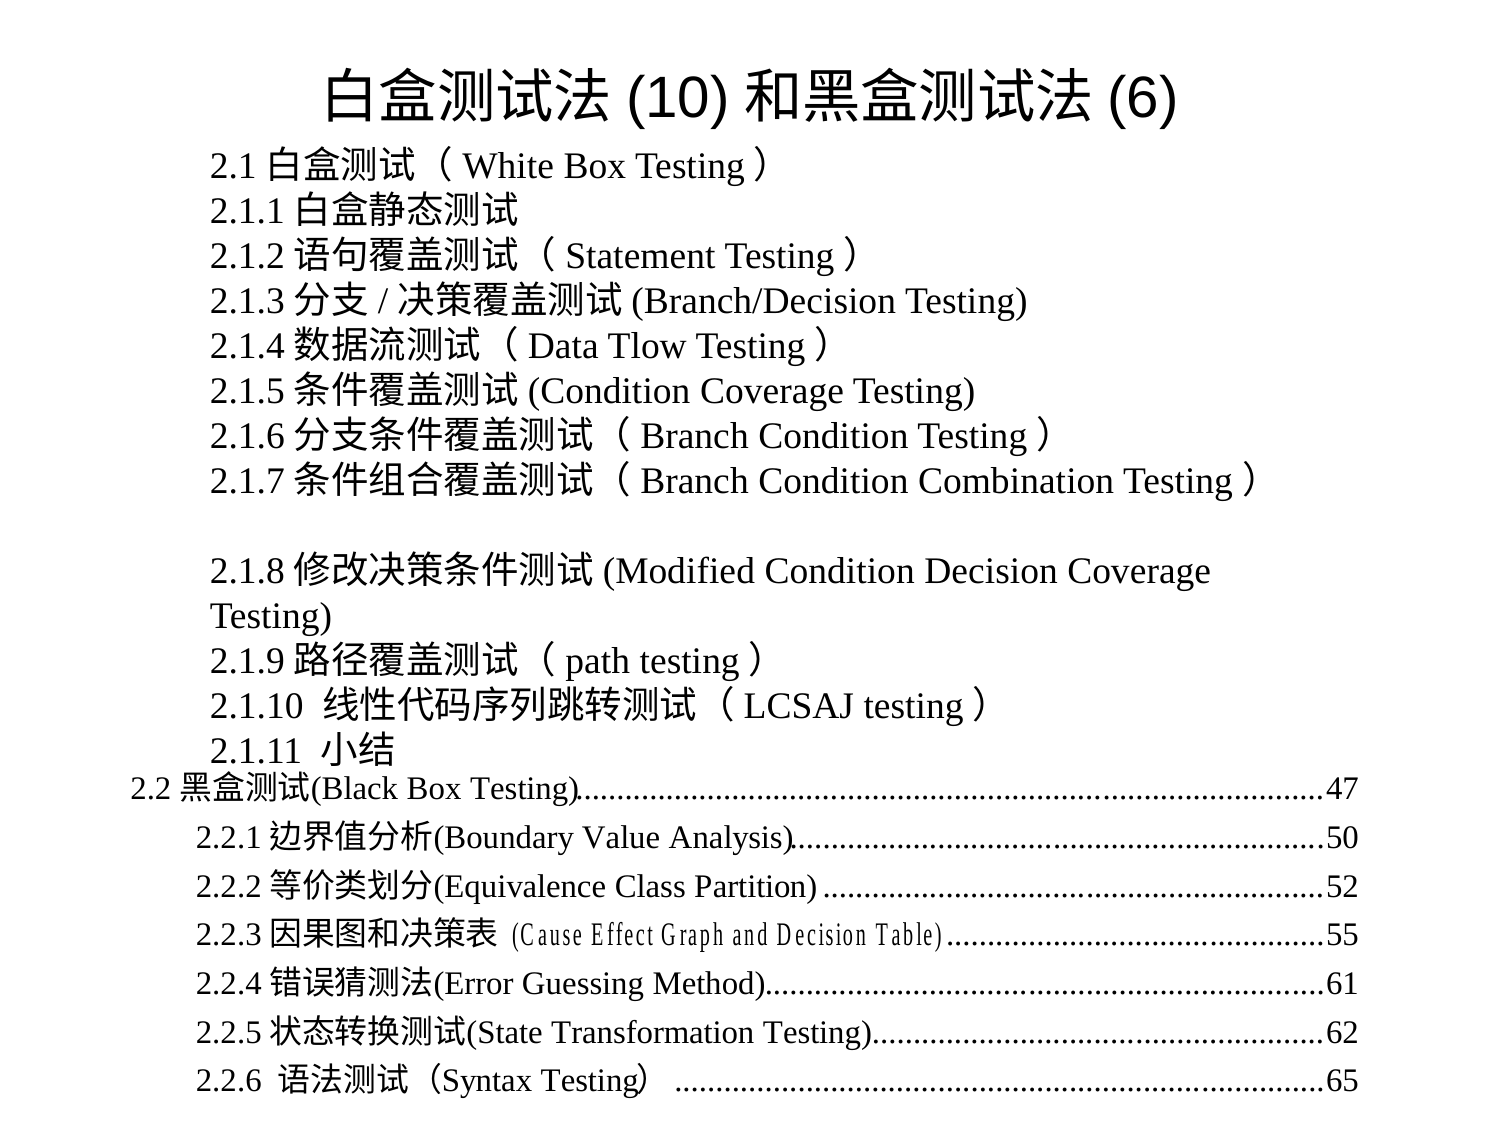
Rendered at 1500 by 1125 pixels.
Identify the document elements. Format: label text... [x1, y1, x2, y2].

list 2.1白盒测试（White Box Testing） 2.1.1白盒静态测试 2.1.2语句覆盖测试（Statement Testing） 2.1.3分支/决策覆盖测试(Branch/Decision Testing) 2.1.4数据流测试（Data Tlow Testing） 2.1.5条件覆盖测试(Condition Coverage Testing) 2.1.6分支条件覆盖测试（Branch Condition Testing） 2.1.7条件组合覆盖测试（Branch Condition Combination Testing） 2.1.8修改决策条件测试(Modified Condition Decision Coverage Testing) 2.1.9路径覆盖测试（path testing） 2.1.10 线性代码序列跳转测试（LCSAJ testing） 2.1.11 小结 [194, 129, 1341, 761]
picture [64, 763, 1358, 1105]
title 白盒测试法(10)和黑盒测试法(6) [75, 39, 1425, 150]
